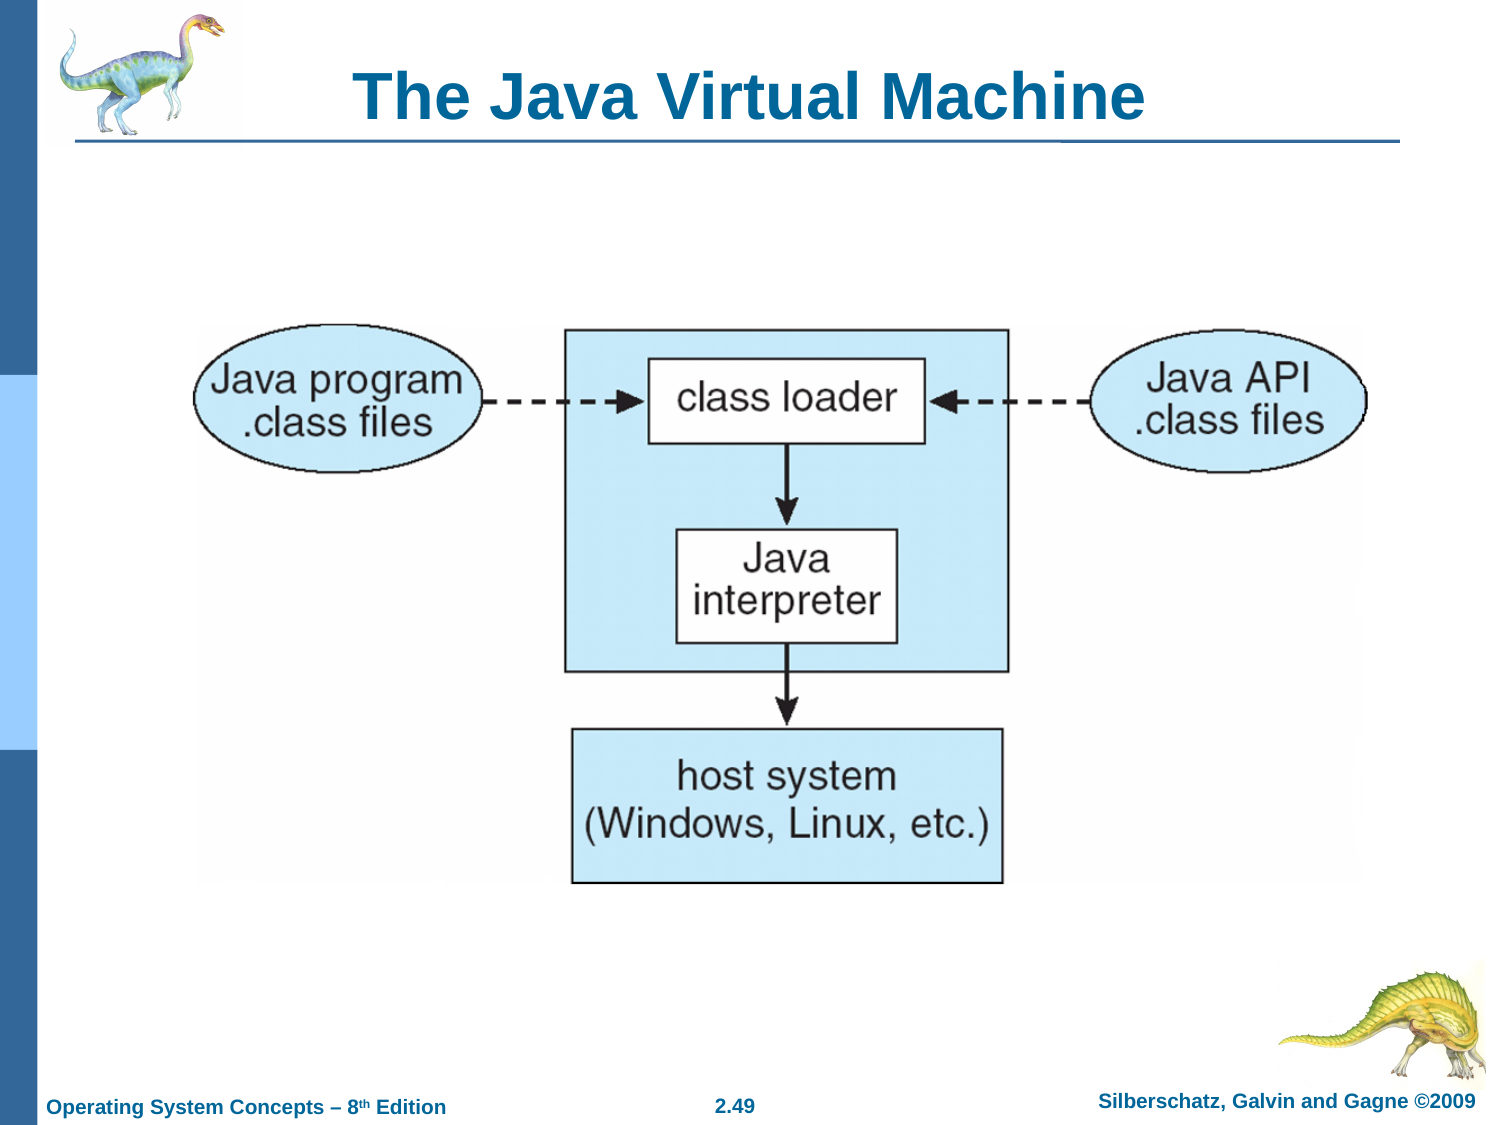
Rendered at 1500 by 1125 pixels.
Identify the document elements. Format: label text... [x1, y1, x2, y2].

picture [1275, 959, 1486, 1090]
picture [184, 316, 1370, 893]
title The Java Virtual Machine [75, 45, 1425, 141]
picture [46, 0, 243, 149]
